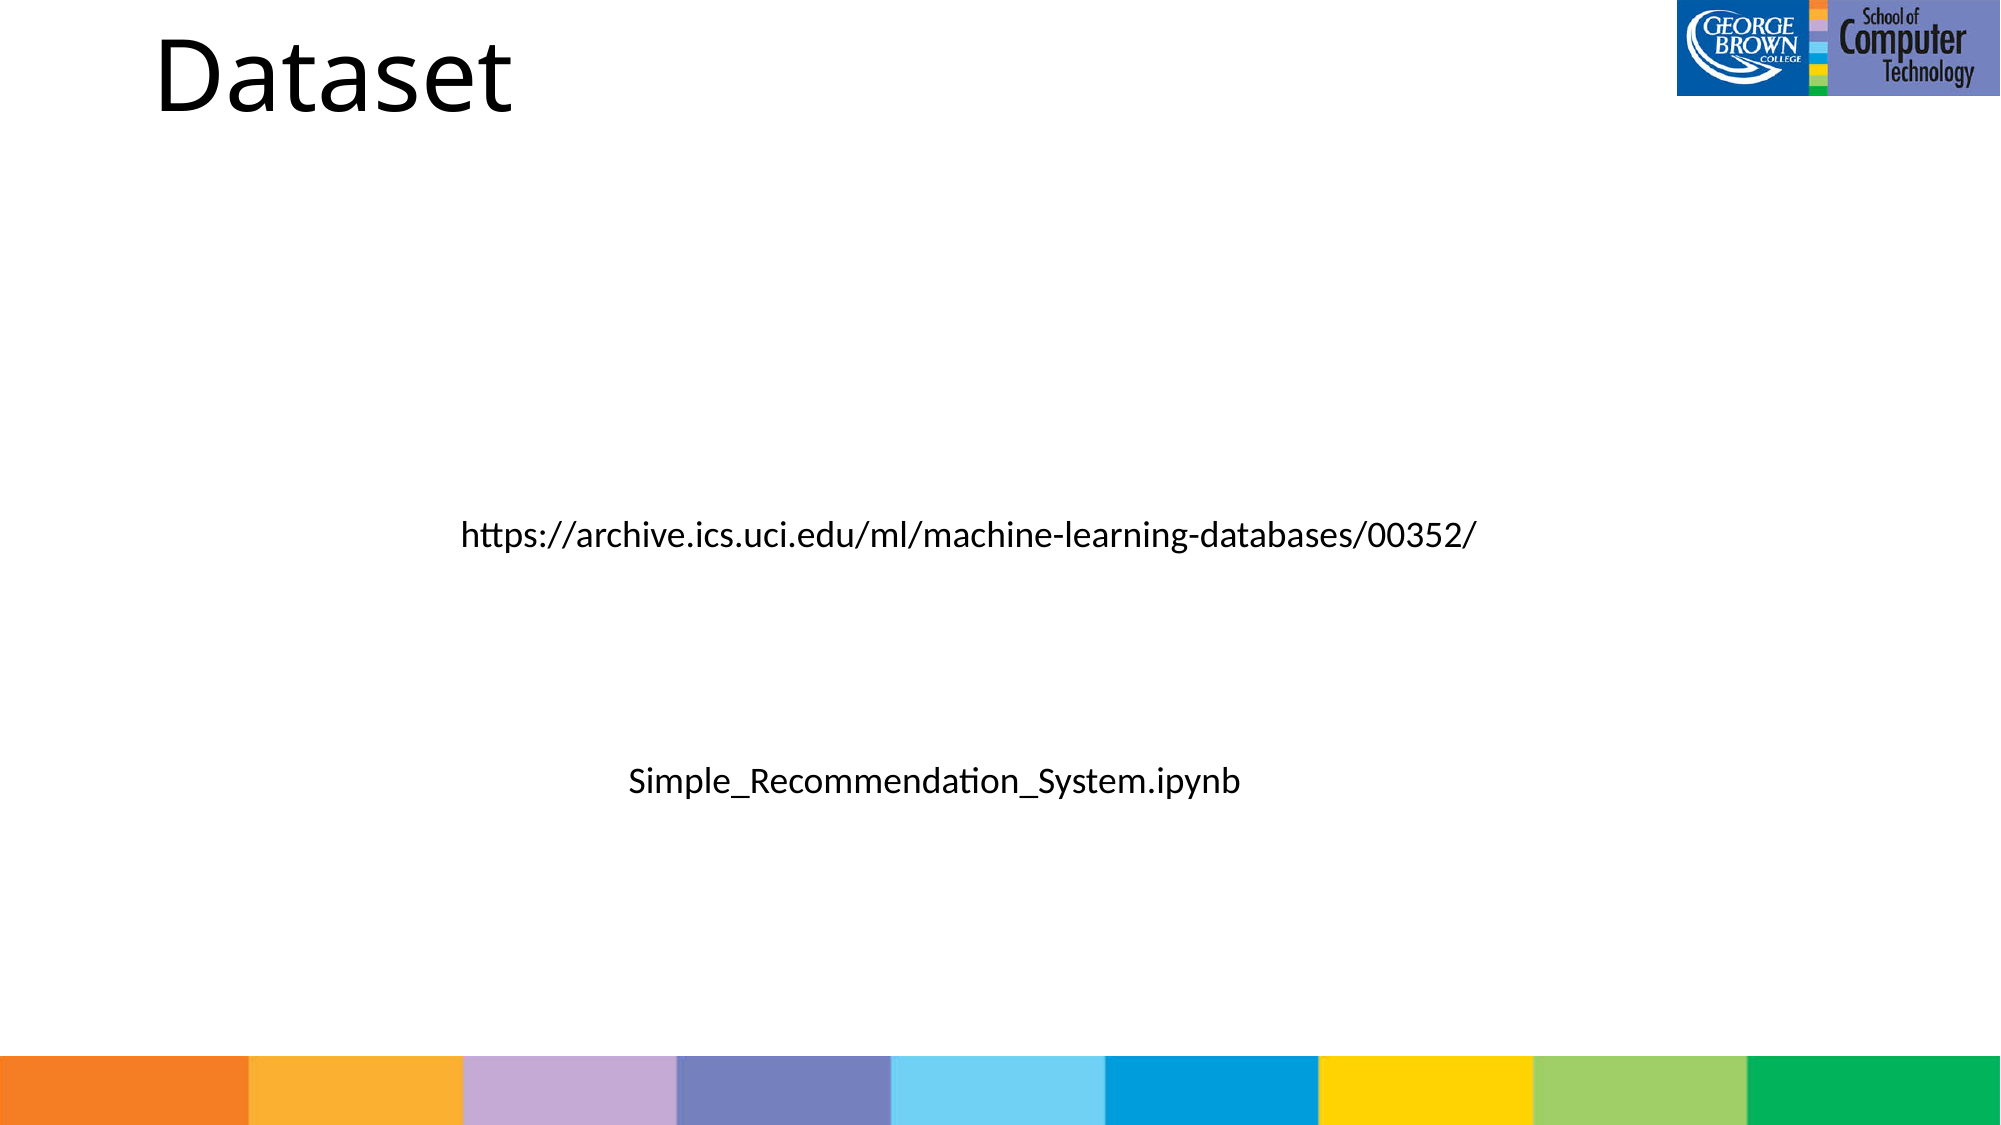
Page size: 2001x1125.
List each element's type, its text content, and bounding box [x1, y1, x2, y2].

title Dataset [137, 0, 1863, 189]
picture [1318, 1056, 2000, 1125]
picture [0, 1056, 1105, 1125]
text_box https://archive.ics.uci.edu/ml/machine-learning-databases/00352/ [445, 502, 1557, 563]
text_box Simple_Recommendation_System.ipynb [613, 748, 1612, 808]
picture [1677, 0, 2000, 96]
